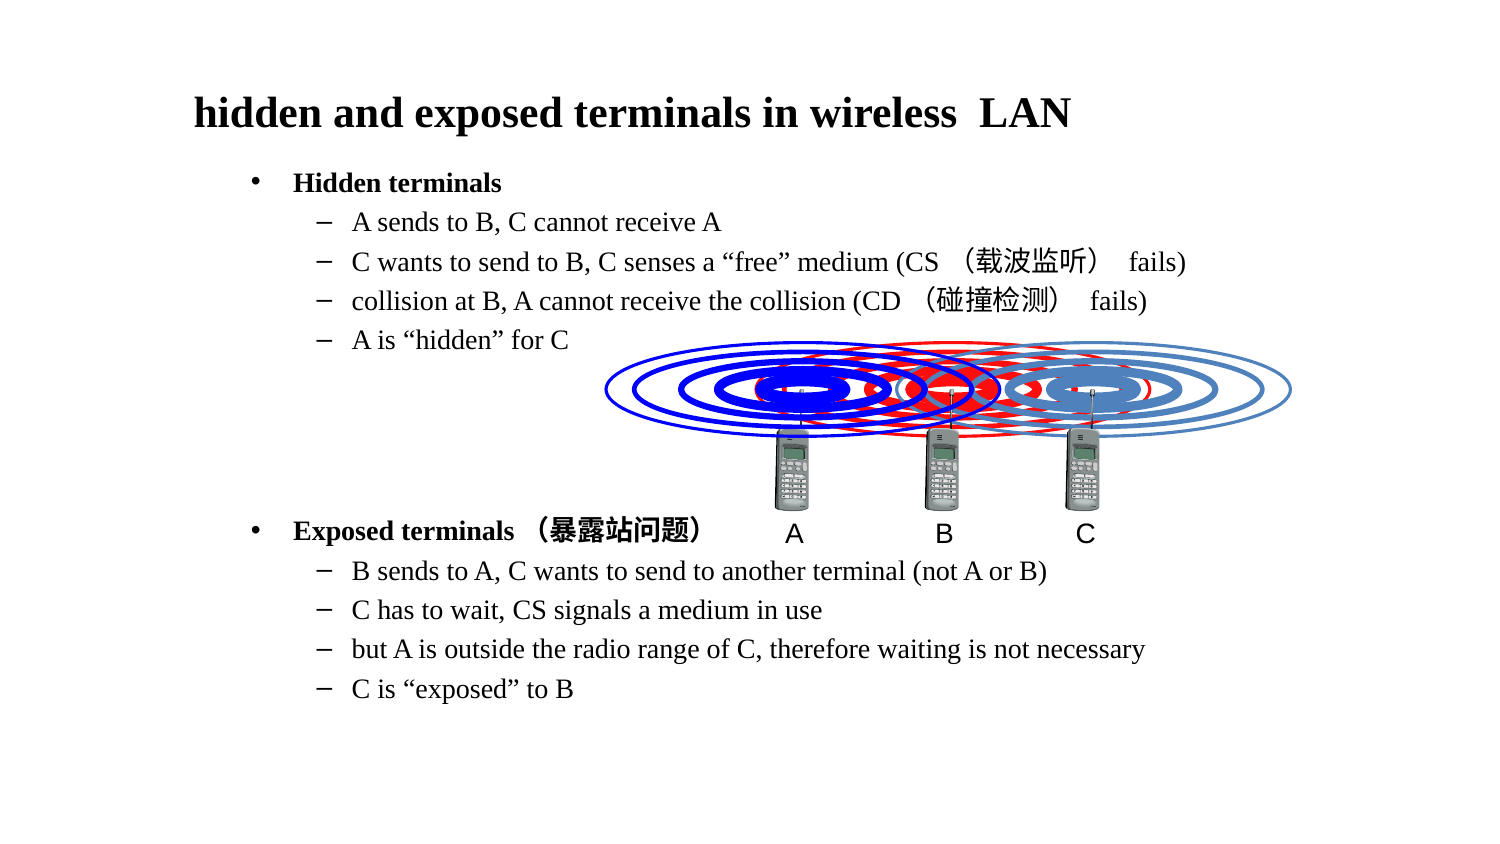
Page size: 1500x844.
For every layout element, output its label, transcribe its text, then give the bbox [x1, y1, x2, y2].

text_box hidden and exposed terminals in wireless LAN [178, 76, 1135, 133]
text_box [605, 342, 1291, 557]
text_box Hidden terminals A sends to B, C cannot receive A C wants to send to B, C senses a “free” medium (CS（载波监听） fails) collision at B, A cannot receive the collision (CD（碰撞检测） fails) A is “hidden” for C Exposed terminals（暴露站问题） B sends to A, C wants to send to another terminal (not A or B) C has to wait, CS signals a medium in use but A is outside the radio range of C, therefore waiting is not necessary C is “exposed” to B [236, 156, 1202, 786]
